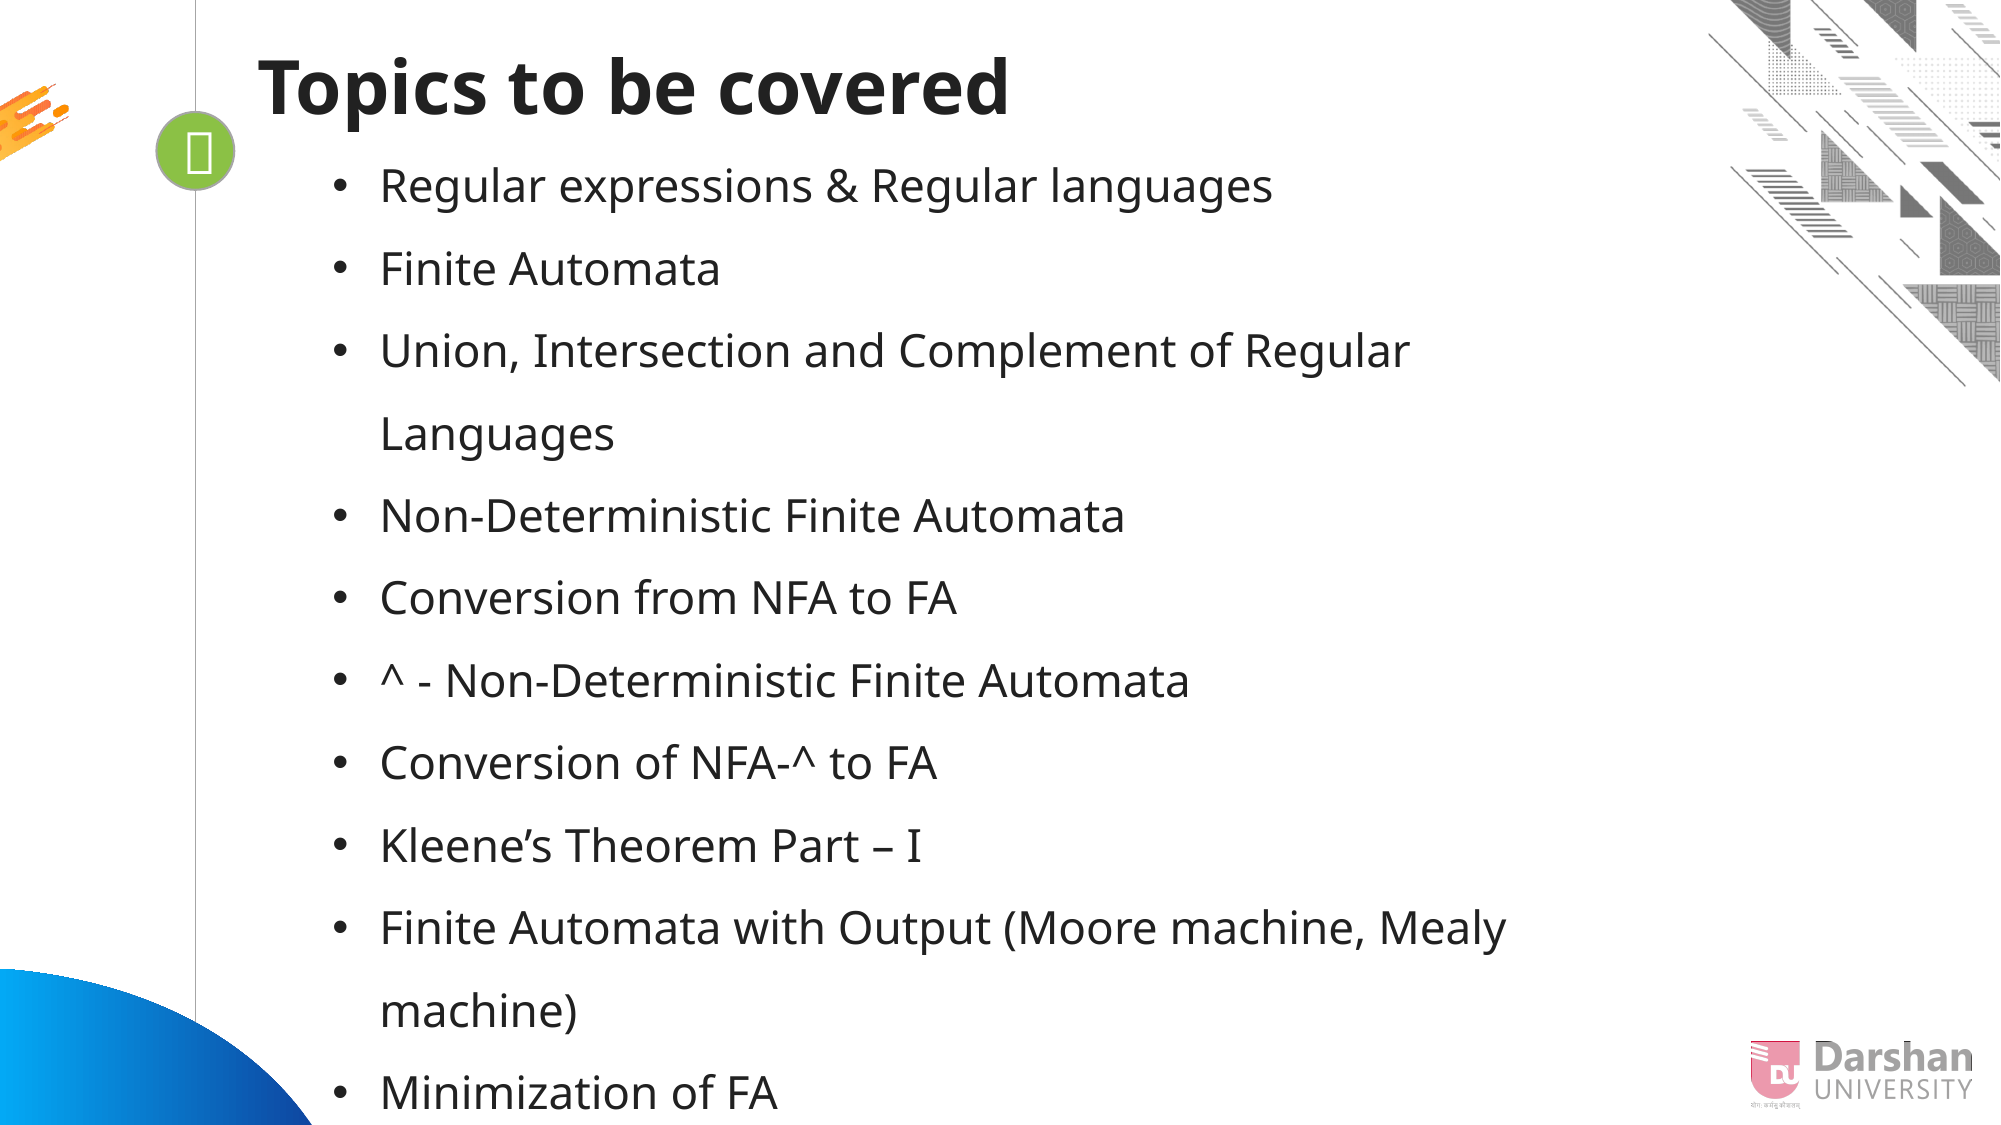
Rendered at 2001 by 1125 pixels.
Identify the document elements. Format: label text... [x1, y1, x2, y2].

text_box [1751, 1041, 1972, 1109]
text_box  [155, 110, 236, 191]
text_box Topics to be covered Regular expressions & Regular languages Finite Automata Union, Intersection and Complement of Regular Languages Non-Deterministic Finite Automata Conversion from NFA to FA ^ - Non-Deterministic Finite Automata Conversion of NFA-^ to FA Kleene’s Theorem Part – I Finite Automata with Output (Moore machine, Mealy machine) Minimization of FA Pumping Lemma – Regular and Non Regular Languages [242, 32, 1624, 1125]
picture [0, 65, 90, 193]
